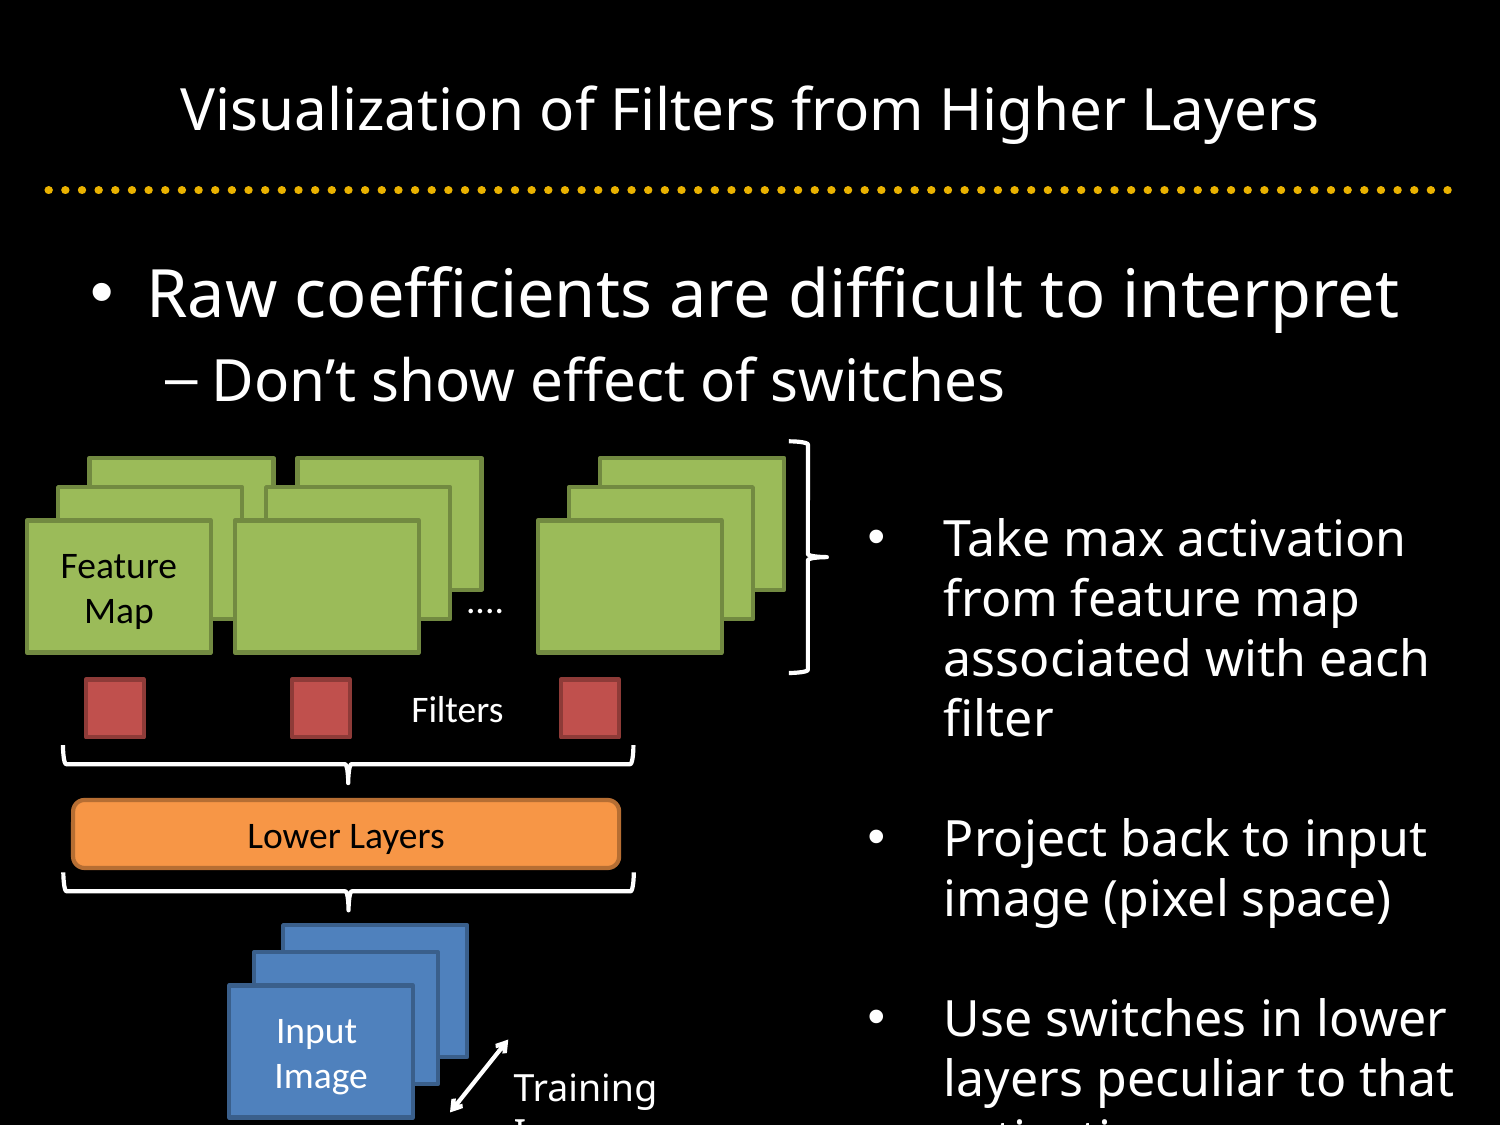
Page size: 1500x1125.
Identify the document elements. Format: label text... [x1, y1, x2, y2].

text_box Feature Map [25, 518, 213, 655]
text_box [536, 518, 724, 655]
text_box [567, 485, 755, 621]
text_box Lower Layers [70, 797, 622, 871]
text_box [62, 745, 635, 784]
text_box [788, 440, 828, 674]
text_box Take max activation from feature map associated with each filter Project back to input image (pixel space) Use switches in lower layers peculiar to that activation [852, 499, 1483, 1125]
text_box Input Image [227, 983, 415, 1120]
text_box [598, 476, 786, 592]
title Visualization of Filters from Higher Layers [75, 13, 1425, 202]
text_box [56, 485, 244, 621]
text_box [281, 923, 469, 1047]
text_box [62, 872, 635, 912]
text_box Filters [396, 677, 519, 738]
text_box [252, 950, 440, 1086]
text_box [84, 677, 146, 739]
text_box Training Images [498, 1056, 780, 1125]
text_box [87, 476, 276, 518]
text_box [442, 1046, 516, 1106]
text_box [295, 476, 484, 568]
list Raw coefficients are difficult to interpret Don’t show effect of switches [75, 243, 1425, 476]
text_box .... [451, 568, 519, 629]
text_box [264, 485, 452, 621]
text_box [233, 518, 421, 655]
text_box [290, 677, 352, 739]
text_box [559, 677, 621, 739]
